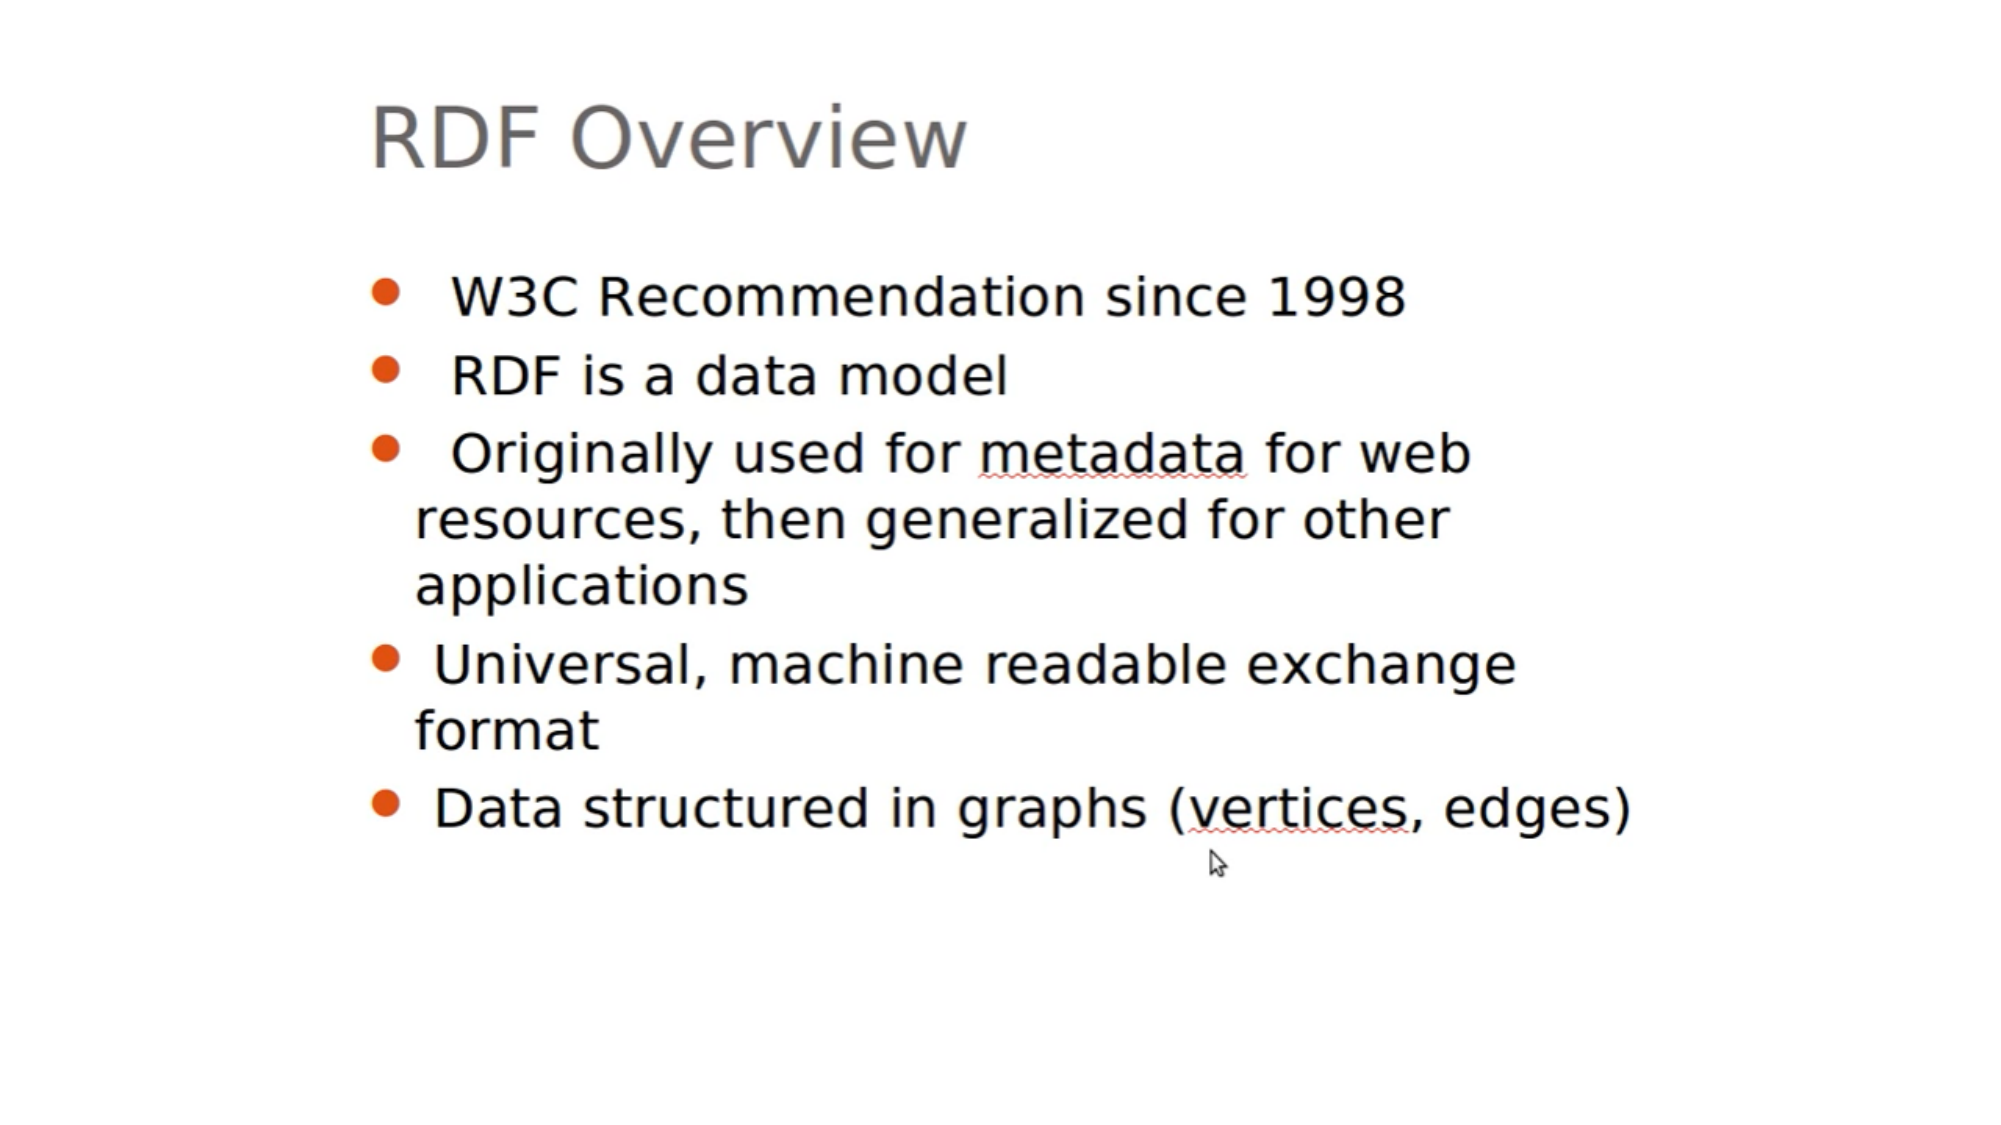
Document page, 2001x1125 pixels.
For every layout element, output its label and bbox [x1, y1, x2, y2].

picture [332, 74, 1668, 1051]
